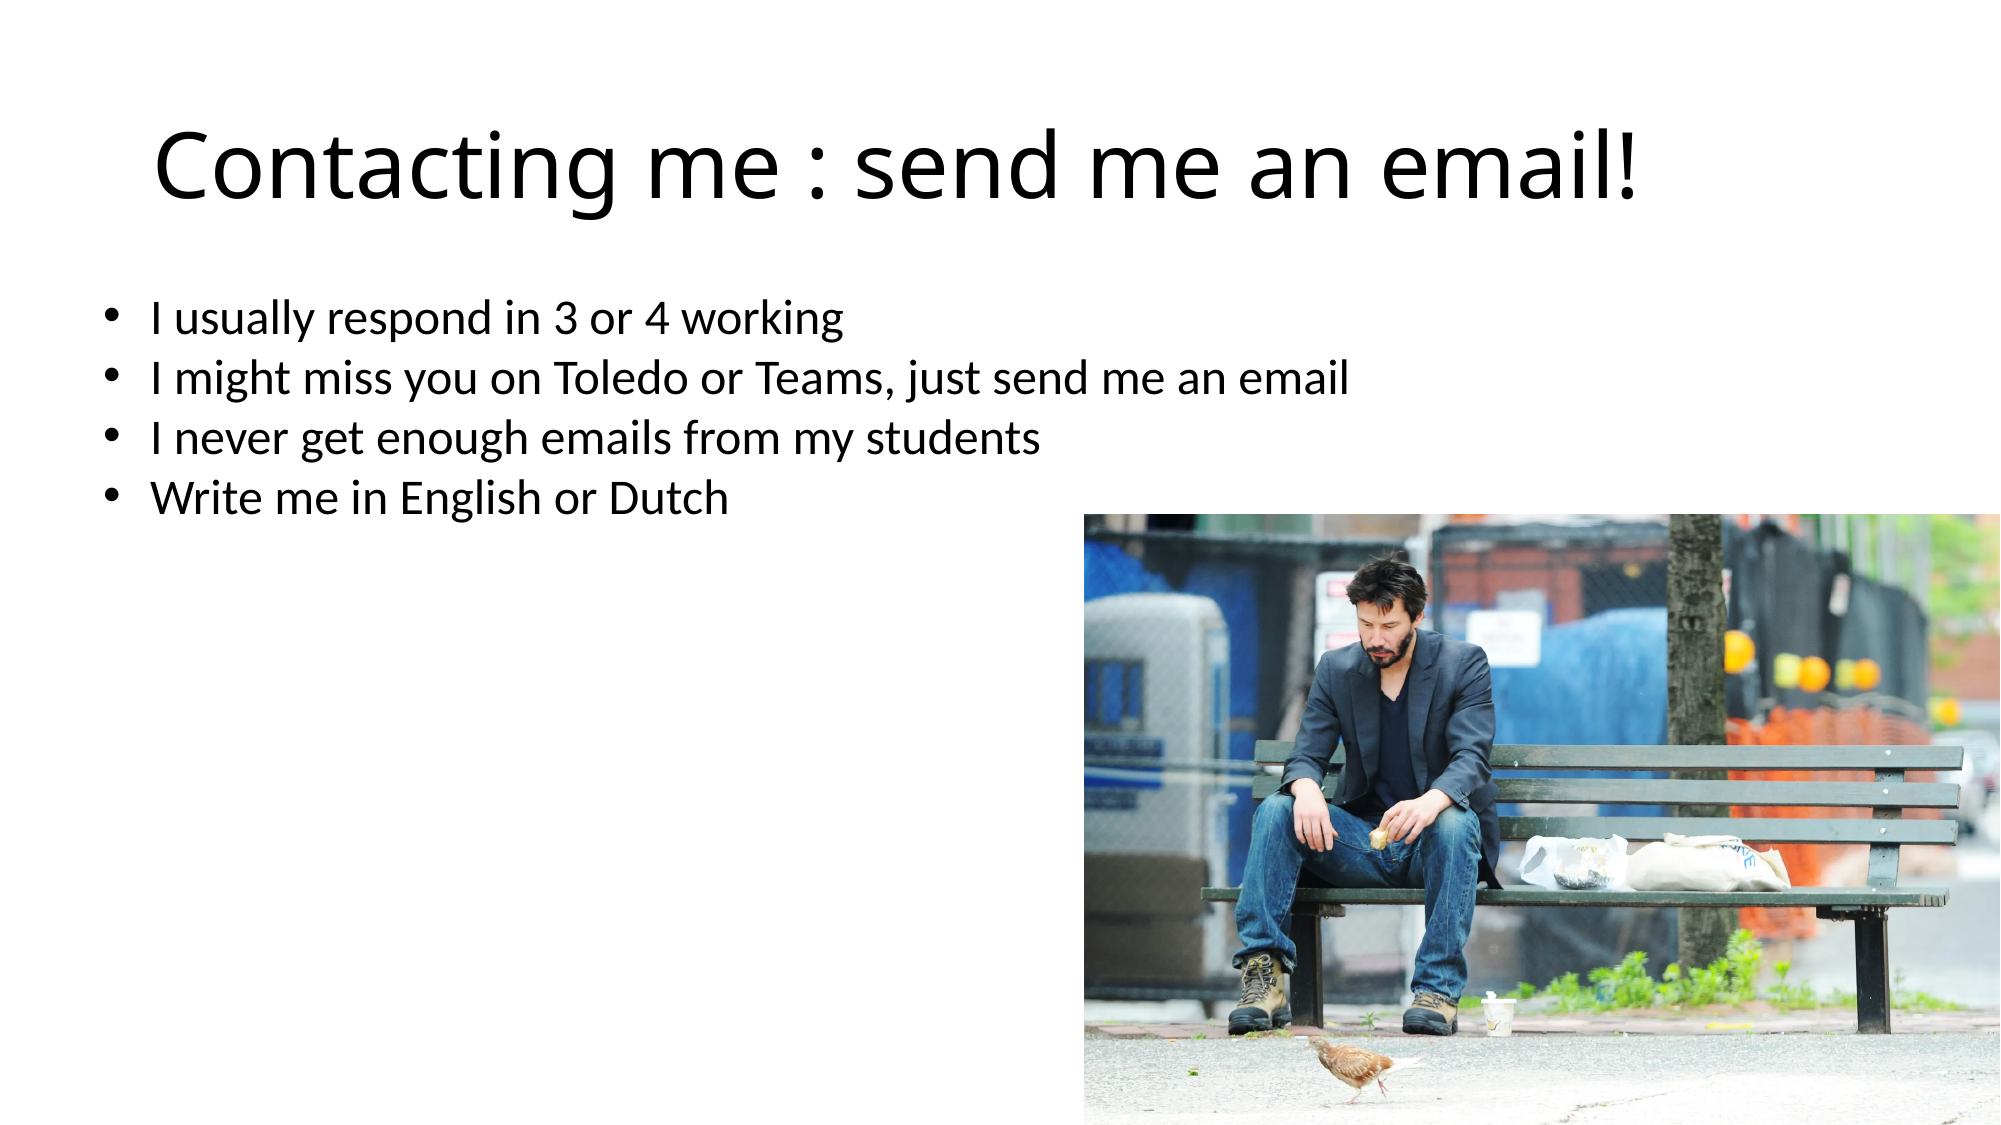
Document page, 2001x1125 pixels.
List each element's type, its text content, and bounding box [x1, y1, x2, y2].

title Contacting me : send me an email! [137, 59, 1863, 278]
text_box I usually respond in 3 or 4 working I might miss you on Toledo or Teams, just send me an email I never get enough emails from my students Write me in English or Dutch [88, 277, 1366, 532]
picture [1084, 514, 2000, 1125]
